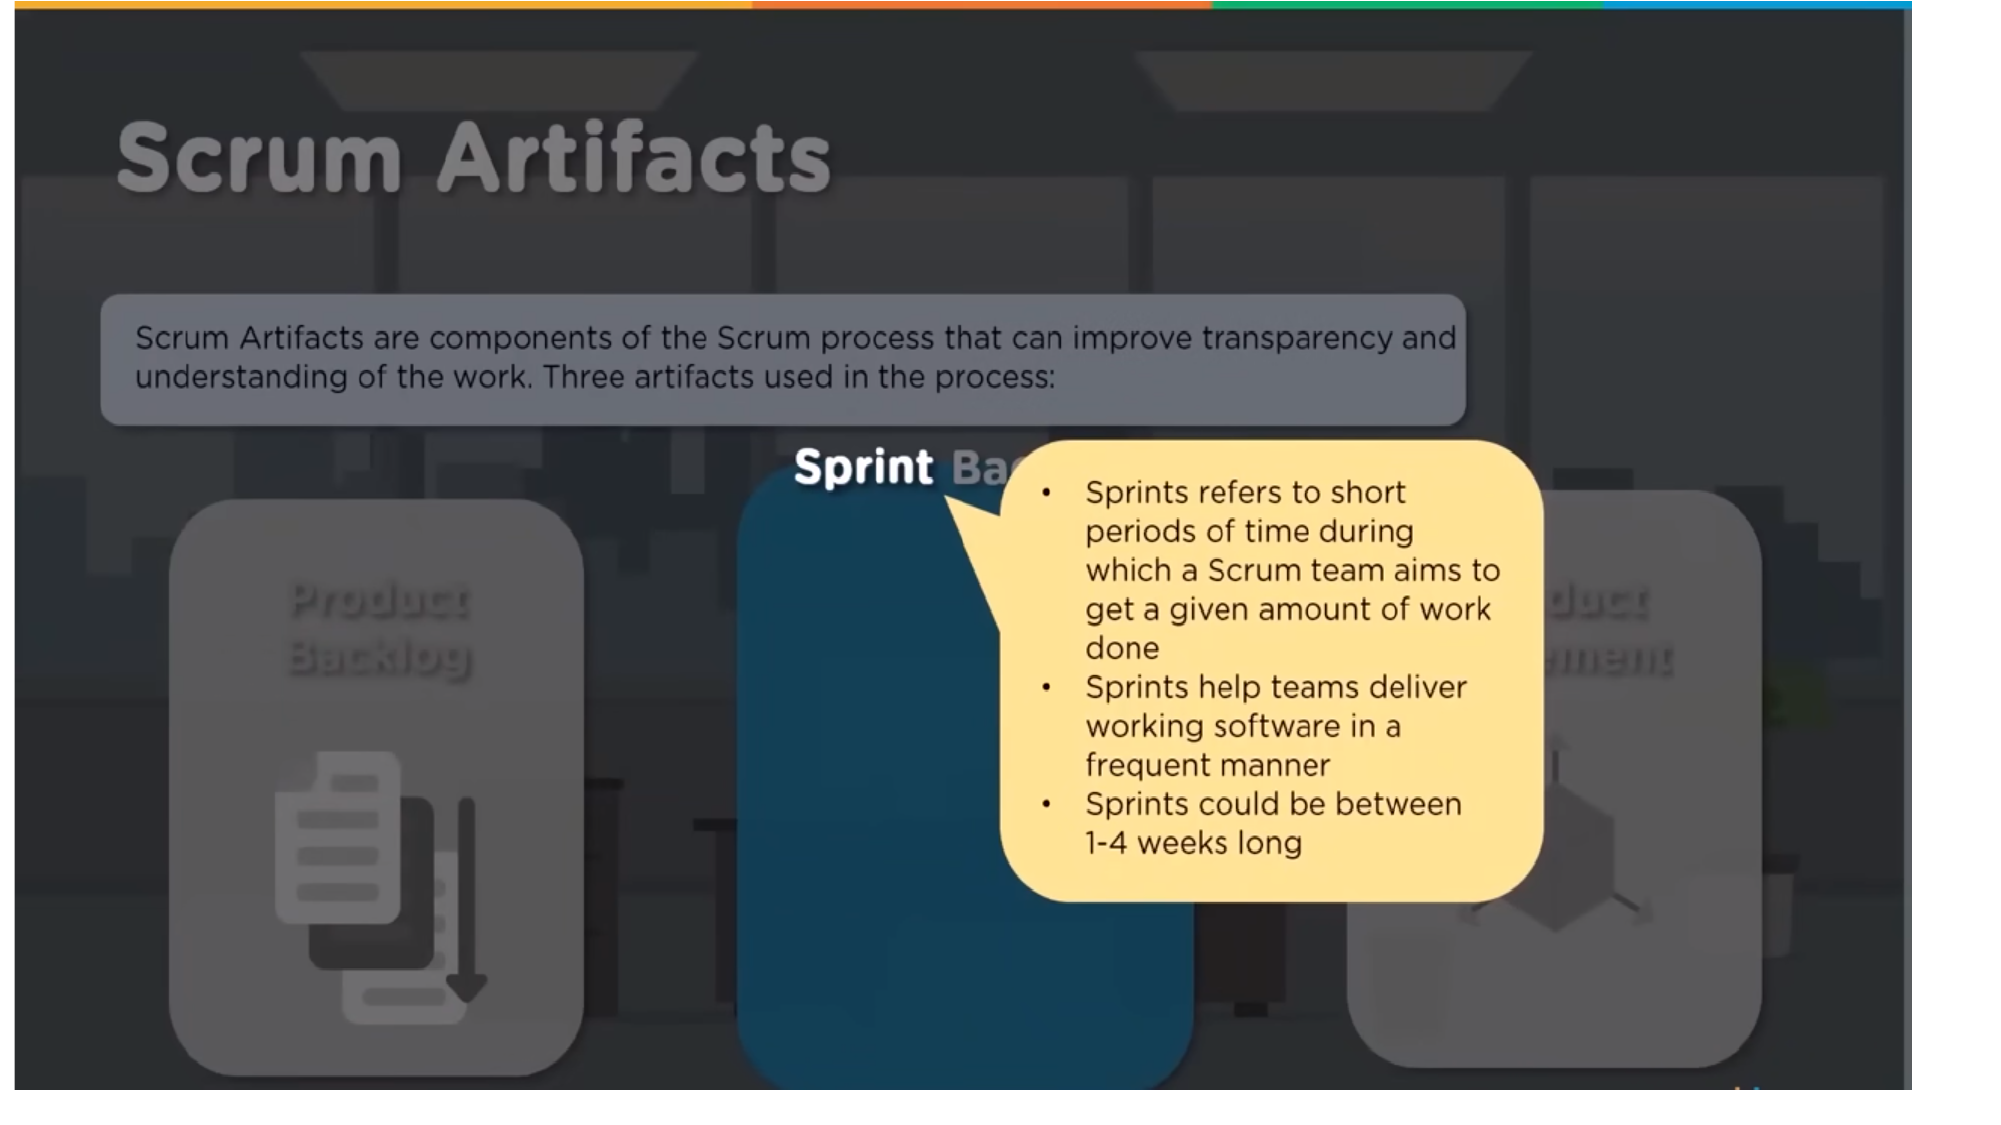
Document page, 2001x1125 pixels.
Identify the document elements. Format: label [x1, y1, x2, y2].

list [14, 1, 1915, 1090]
